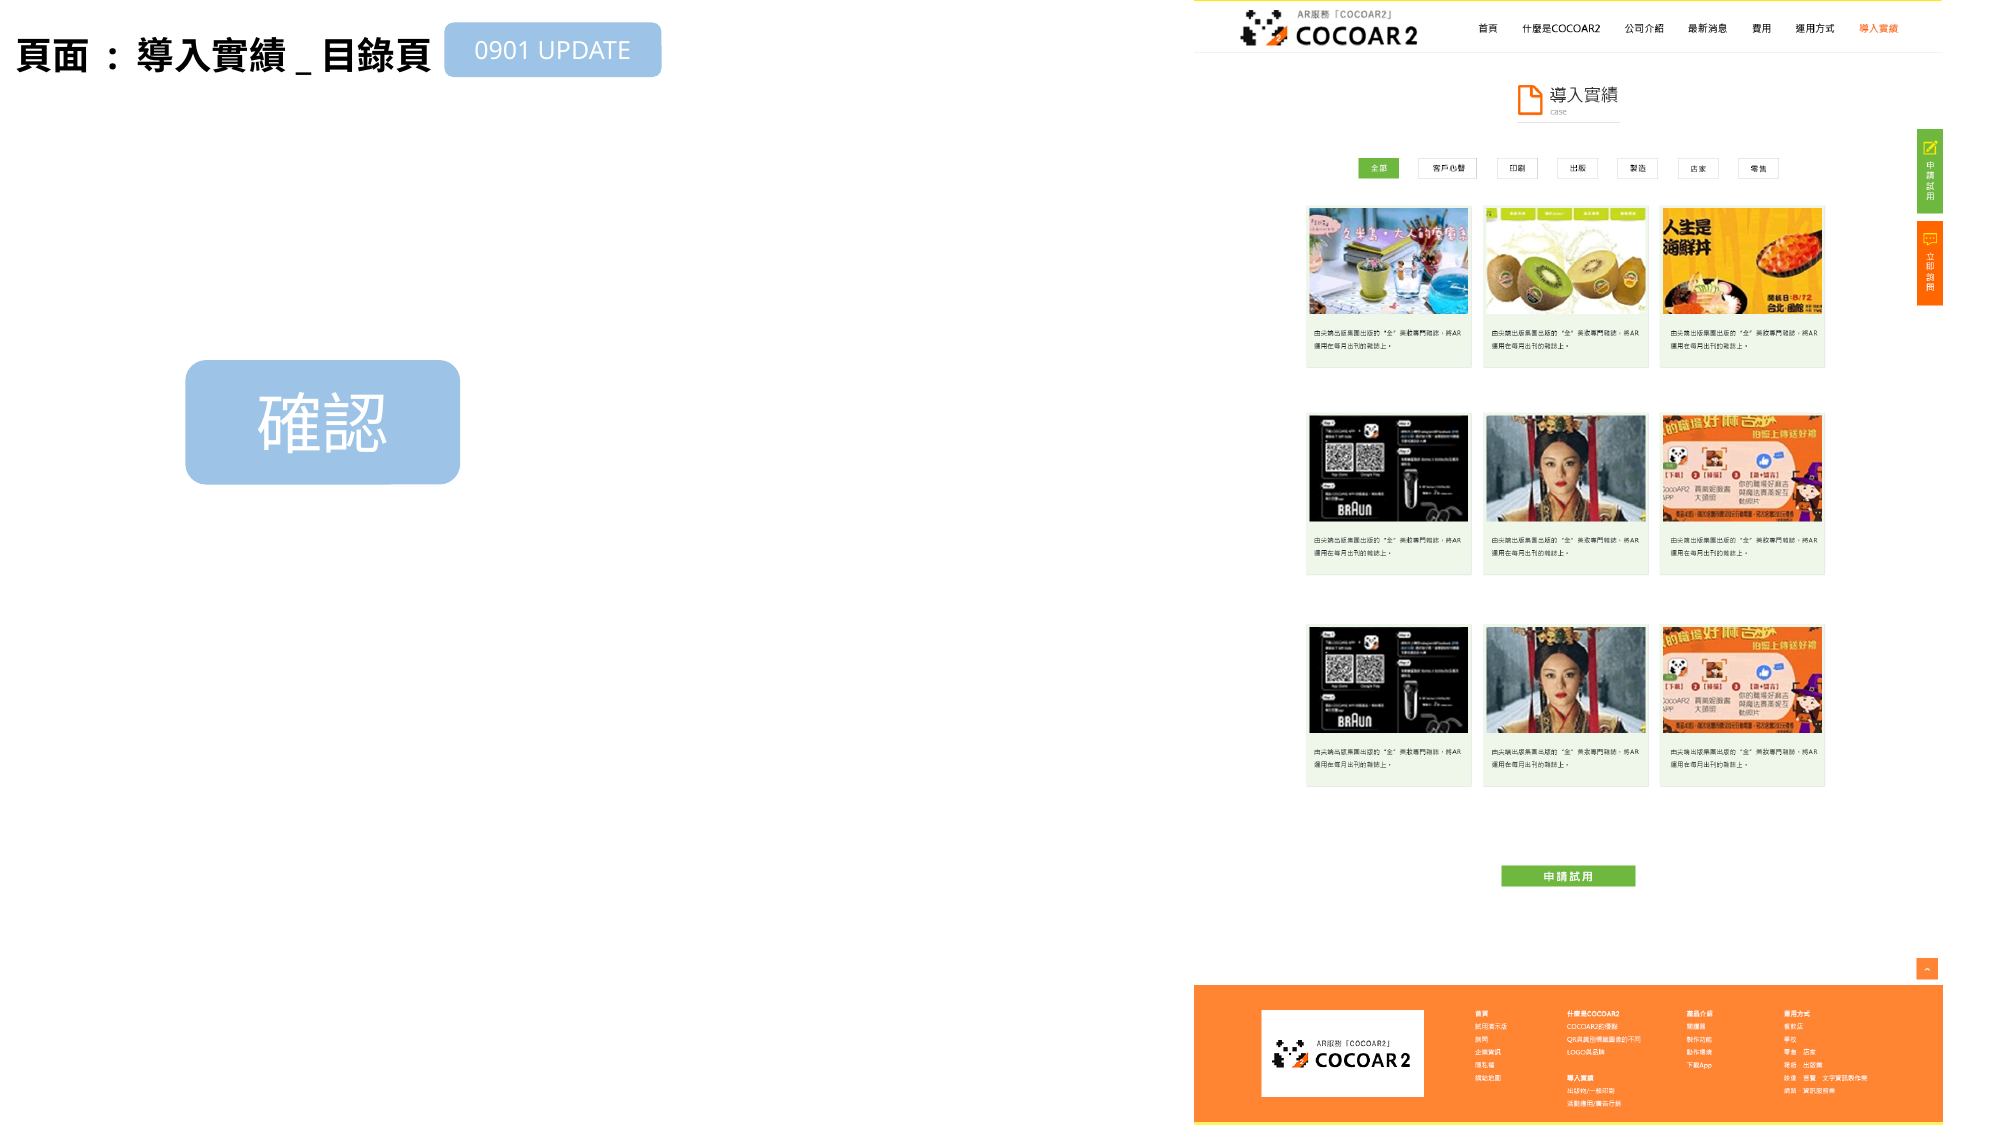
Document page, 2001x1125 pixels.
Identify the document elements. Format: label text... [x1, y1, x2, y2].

text_box 確認 [184, 359, 462, 486]
picture [1193, 0, 1943, 1125]
title 頁面 : 導入實績_目錄頁 [0, 0, 1193, 122]
